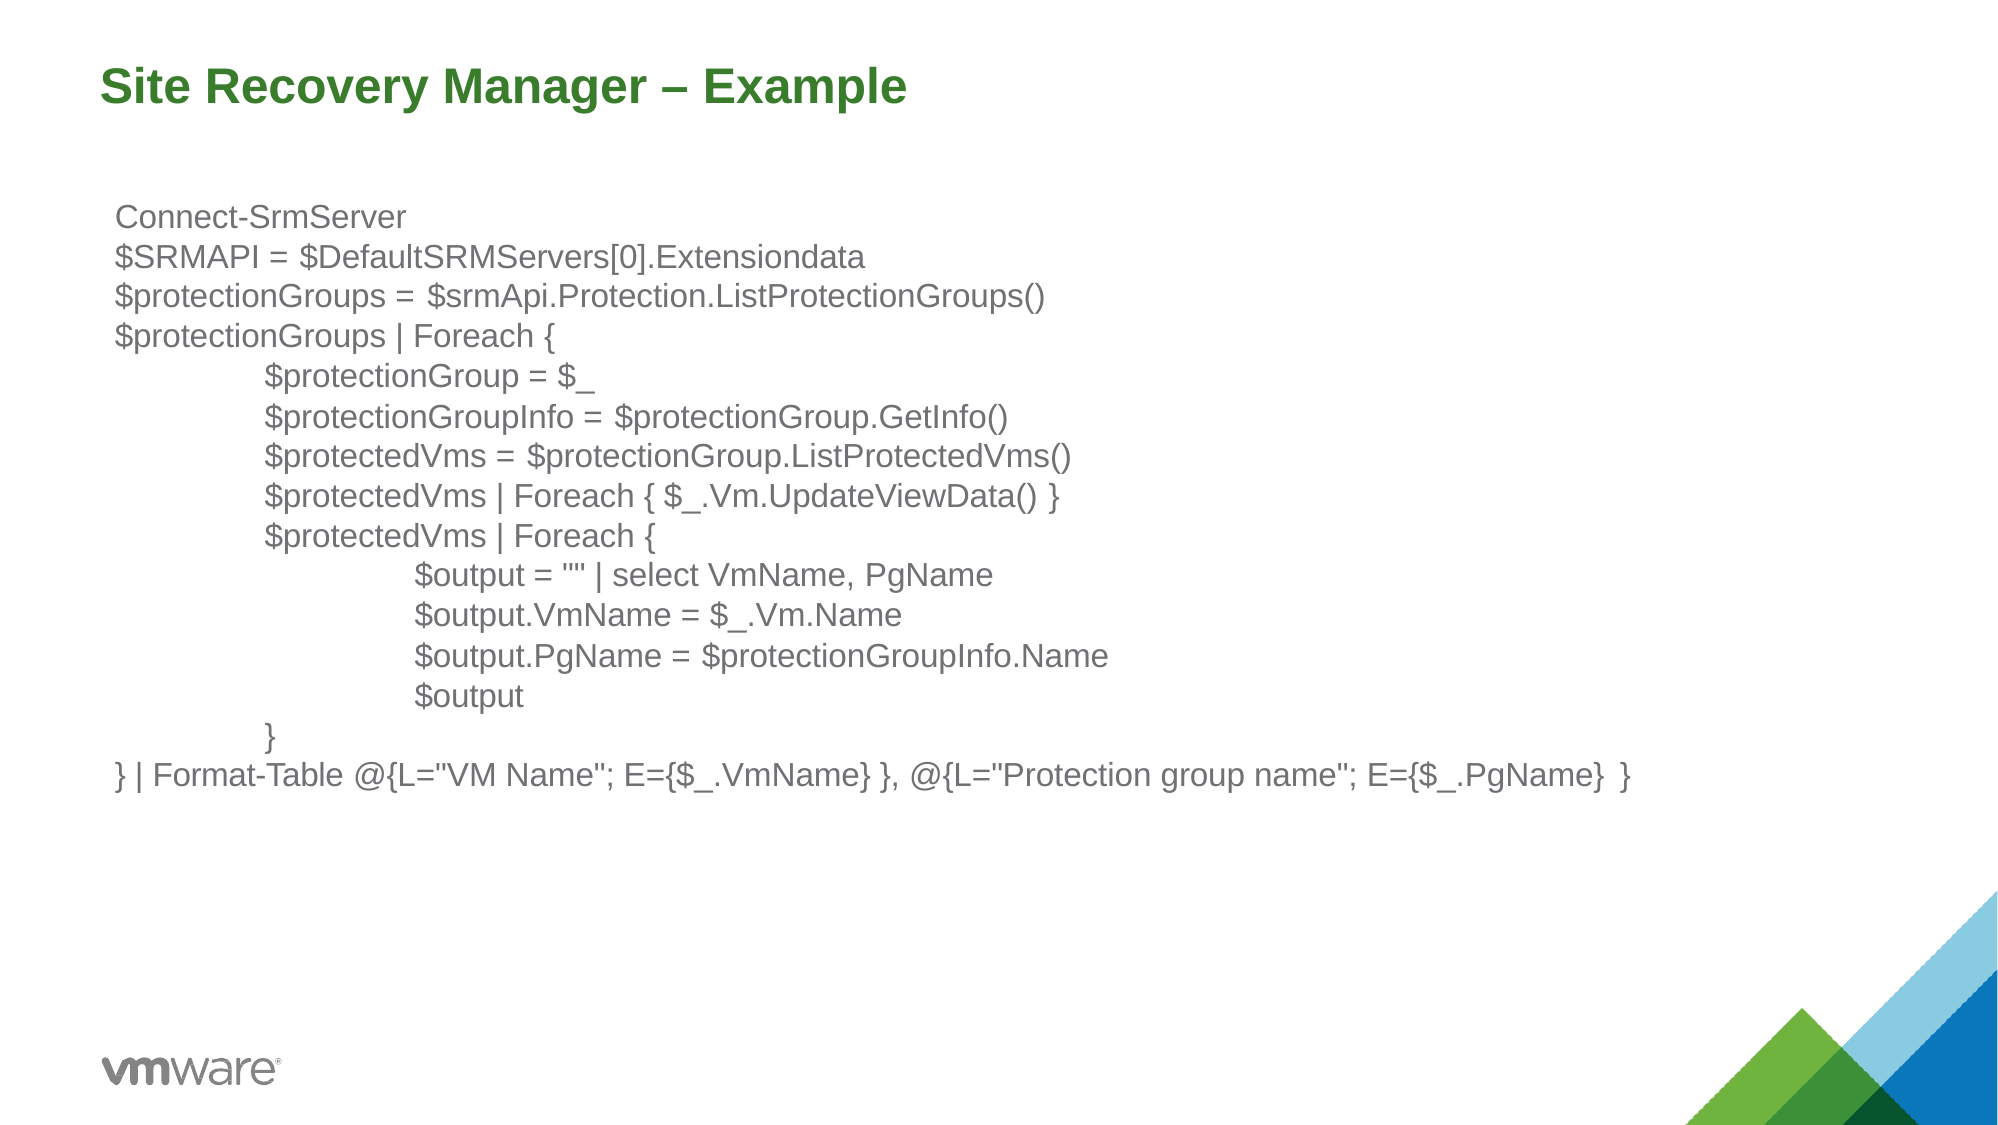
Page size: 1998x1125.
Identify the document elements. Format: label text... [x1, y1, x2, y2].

list Connect-SrmServer $SRMAPI = $DefaultSRMServers[0].Extensiondata $protectionGroups = $srmApi.Protection.ListProtectionGroups() $protectionGroups | Foreach { $protectionGroup = $_ $protectionGroupInfo = $protectionGroup.GetInfo() $protectedVms = $protectionGroup.ListProtectedVms() $protectedVms | Foreach { $_.Vm.UpdateViewData() } $protectedVms | Foreach { $output = "" | select VmName, PgName $output.VmName = $_.Vm.Name $output.PgName = $protectionGroupInfo.Name $output } } | Format-Table @{L="VM Name"; E={$_.VmName} }, @{L="Protection group name"; E={$_.PgName} } [112, 195, 1886, 834]
title Site Recovery Manager – Example [22, 40, 1976, 242]
picture [1673, 886, 1998, 1125]
